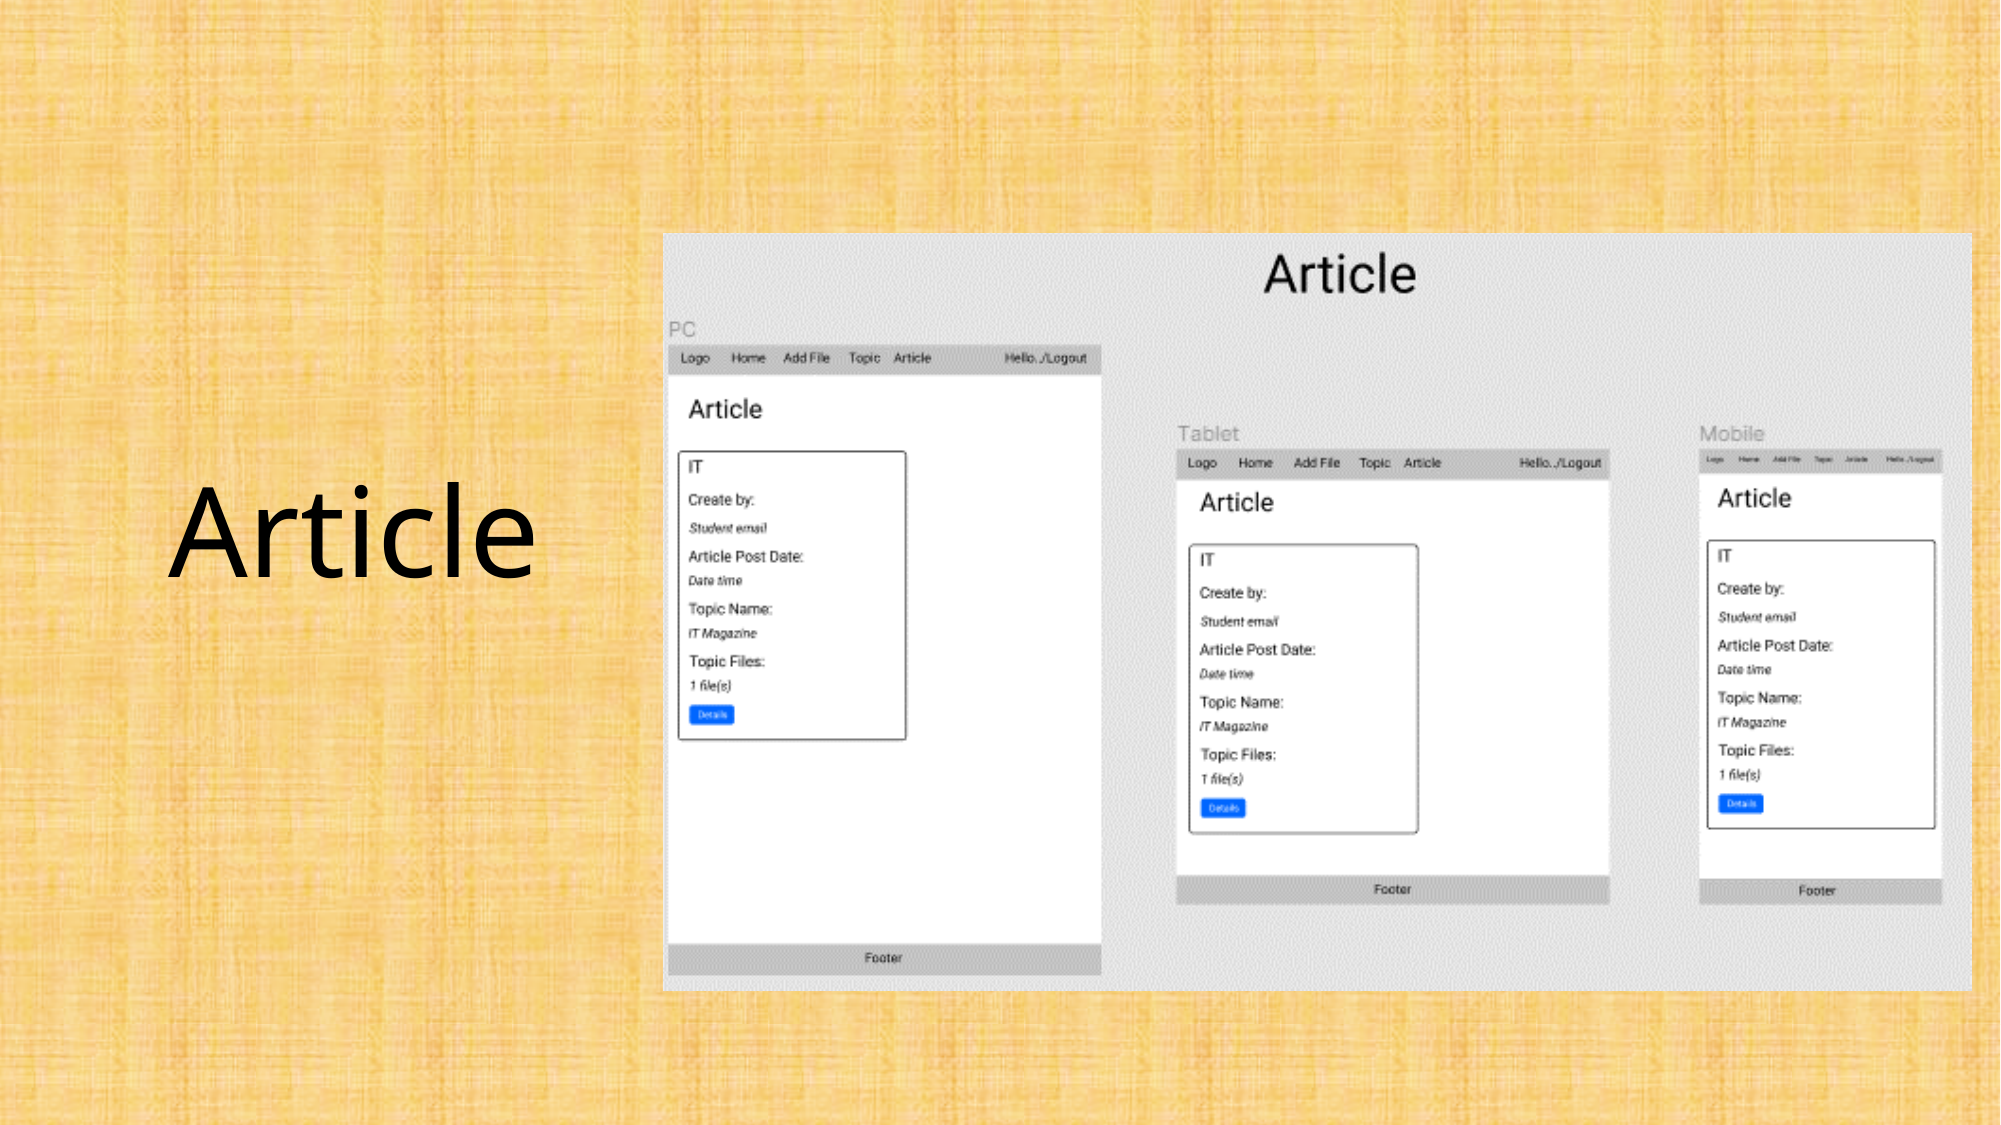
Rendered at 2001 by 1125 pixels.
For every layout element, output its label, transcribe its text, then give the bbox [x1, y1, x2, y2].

title Article [0, 452, 663, 613]
picture [0, 0, 2001, 1125]
